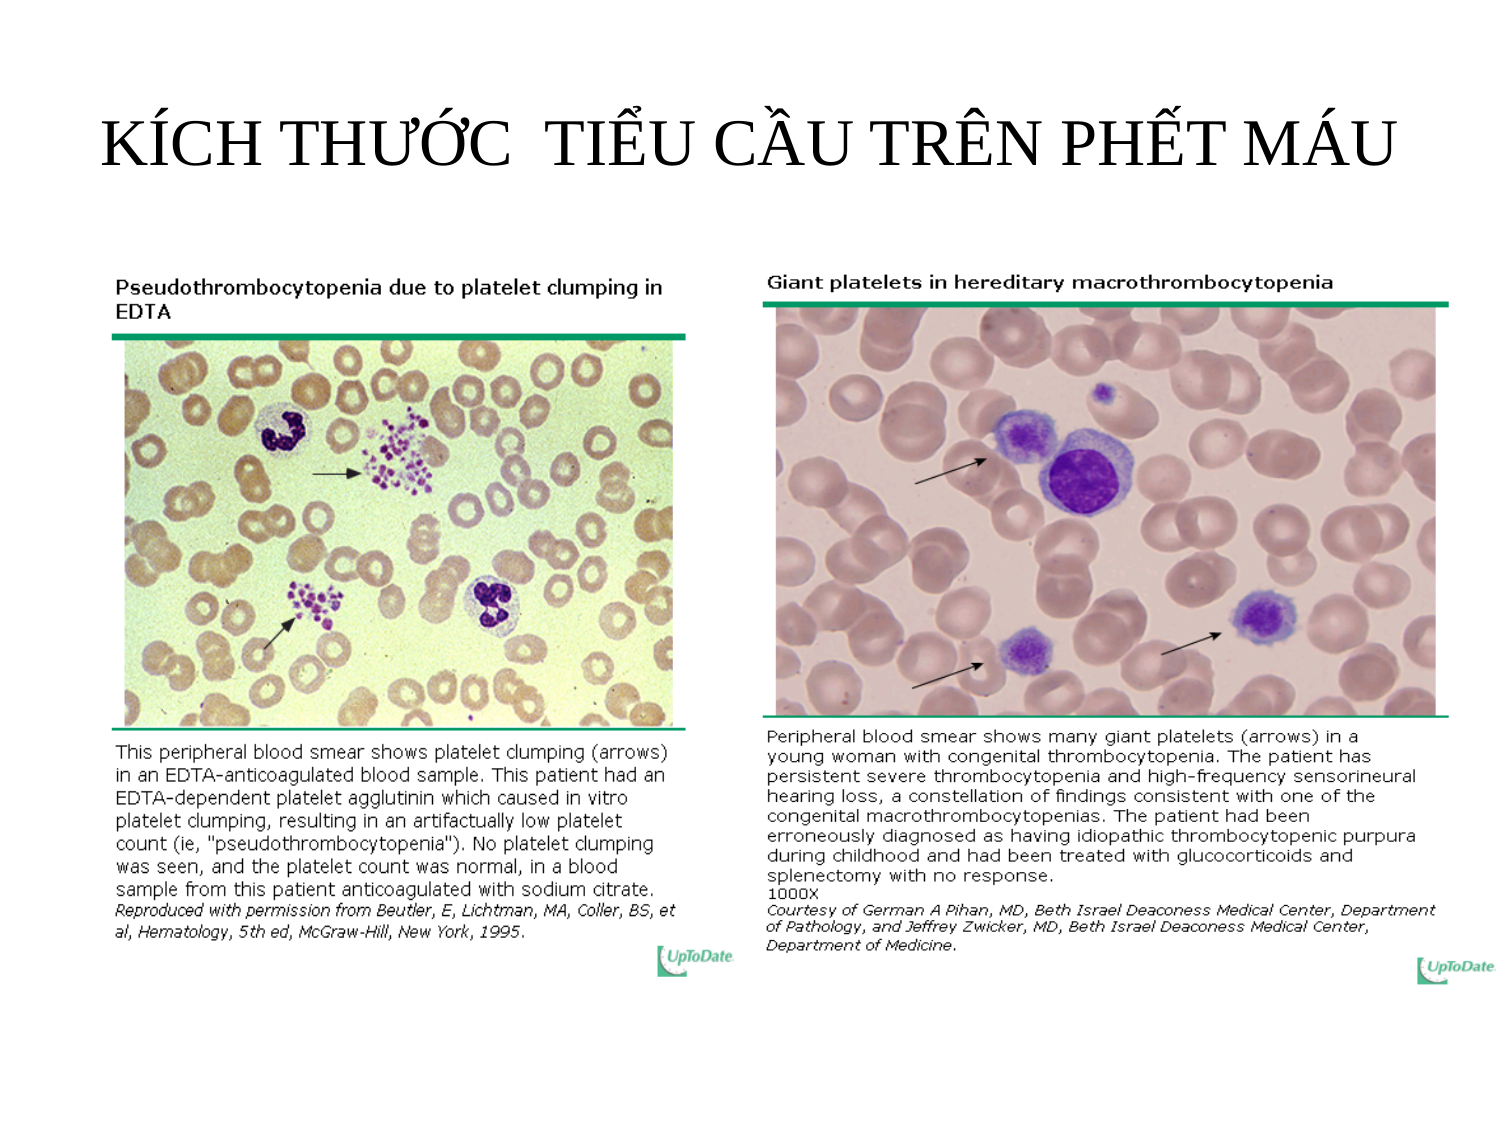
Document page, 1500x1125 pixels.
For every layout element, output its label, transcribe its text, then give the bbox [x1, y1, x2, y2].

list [738, 249, 1500, 988]
title KÍCH THƯỚC TIỂU CẦU TRÊN PHẾT MÁU [75, 45, 1425, 233]
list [74, 249, 738, 981]
